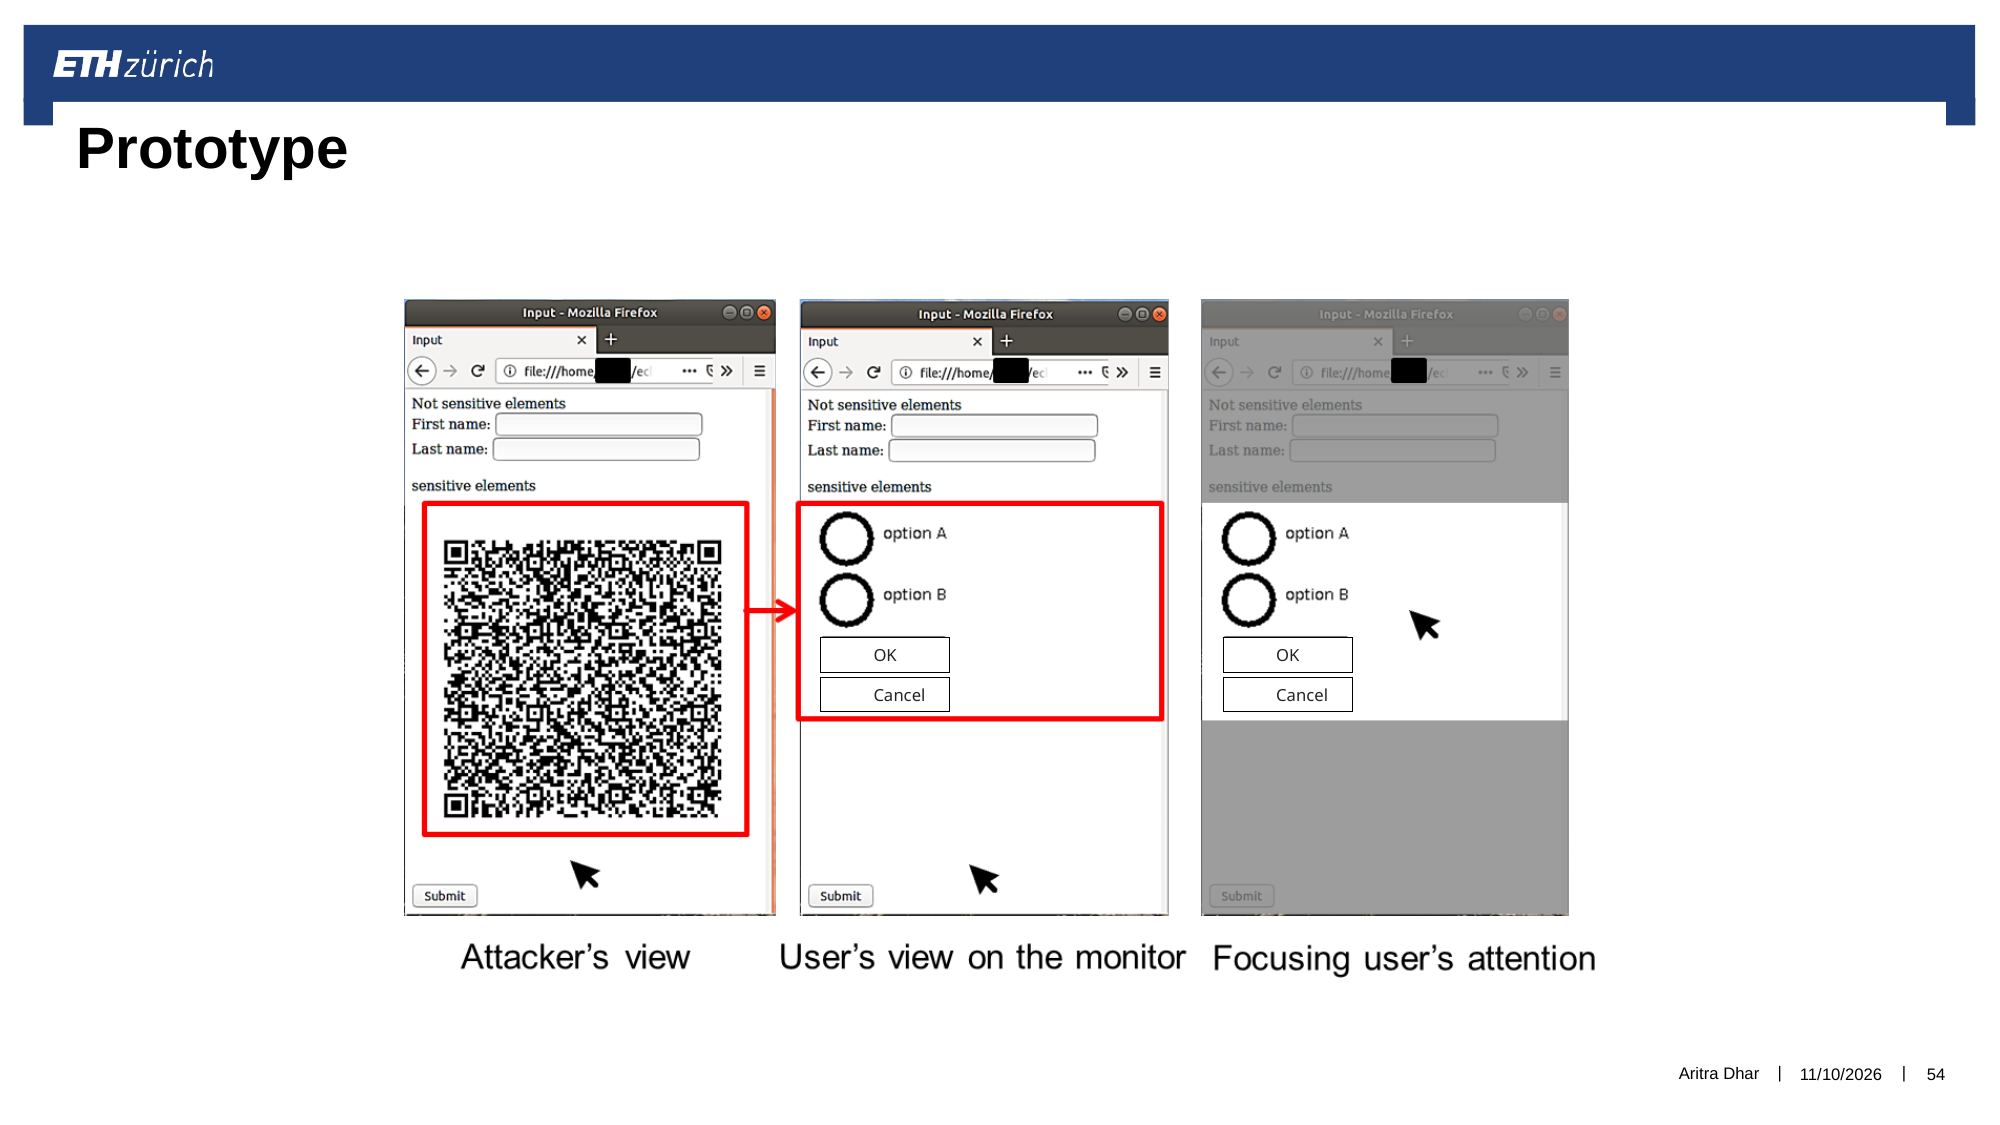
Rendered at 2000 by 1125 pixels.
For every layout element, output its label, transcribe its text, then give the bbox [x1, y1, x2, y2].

title Prototype [53, 101, 1946, 262]
footer Aritra Dhar [999, 1034, 1760, 1111]
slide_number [1790, 1034, 1892, 1112]
slide_number 54 [1906, 1034, 1966, 1112]
picture [403, 299, 1618, 1001]
